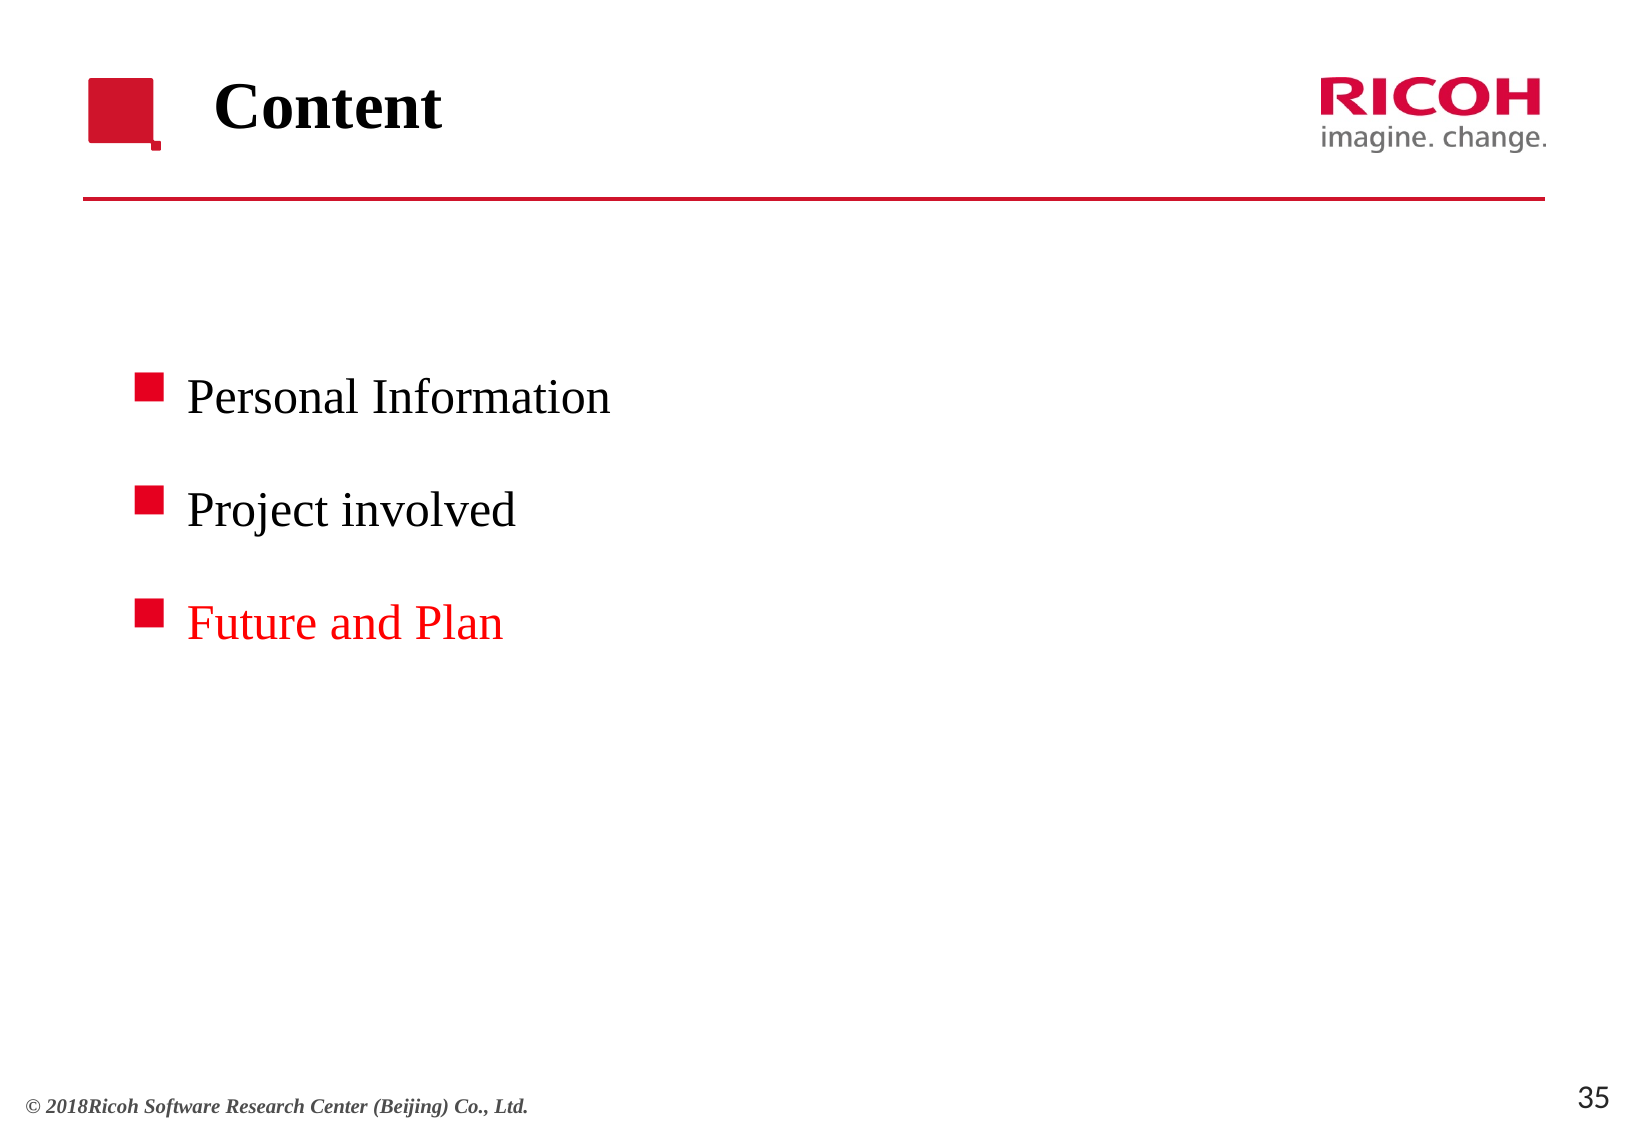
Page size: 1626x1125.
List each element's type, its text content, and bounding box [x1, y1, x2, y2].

text_box 35 [1246, 1065, 1625, 1125]
text_box © 2018Ricoh Software Research Center (Beijing) Co., Ltd. [10, 1084, 544, 1125]
title Content [198, 54, 1207, 161]
text_box Personal Information Project involved Future and Plan [115, 326, 1300, 823]
picture [1321, 77, 1546, 153]
